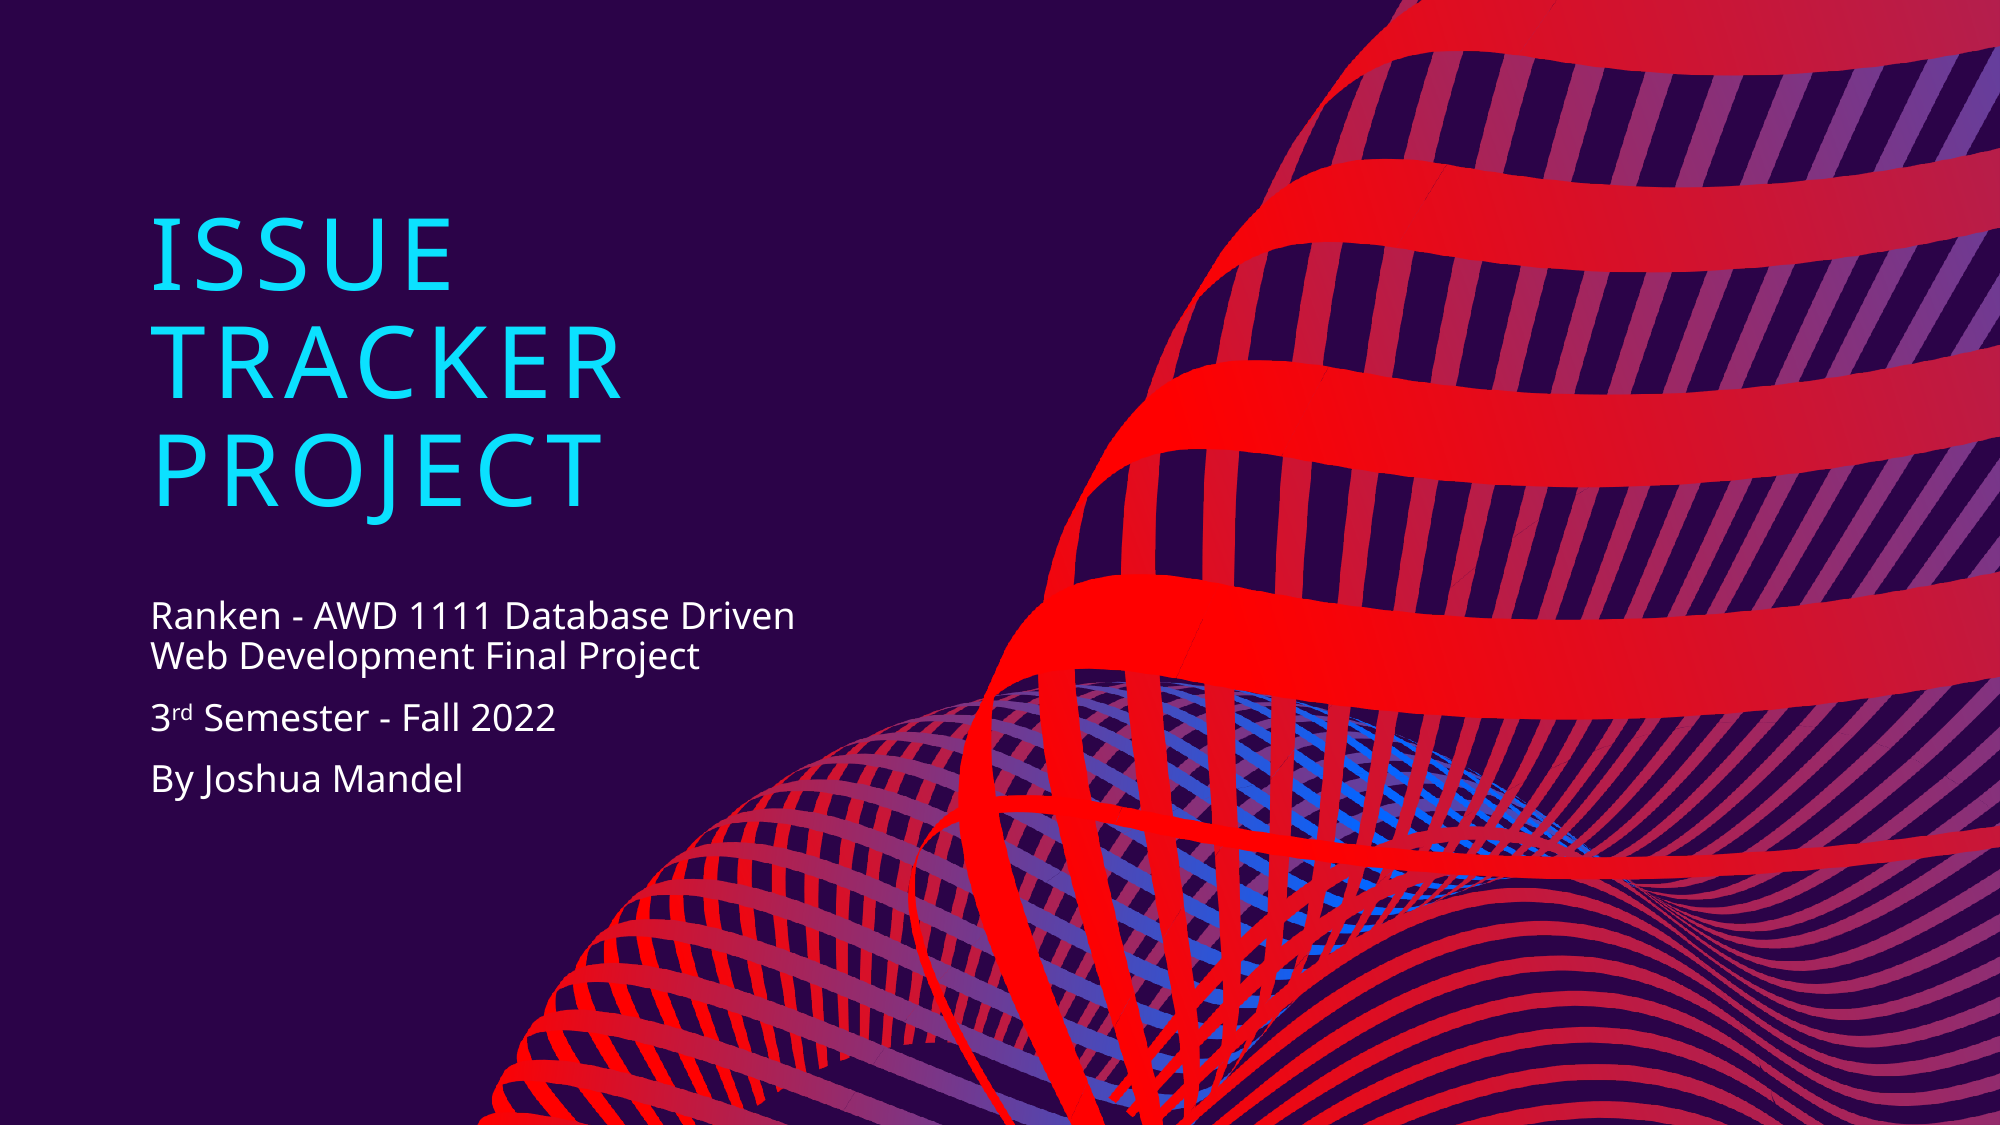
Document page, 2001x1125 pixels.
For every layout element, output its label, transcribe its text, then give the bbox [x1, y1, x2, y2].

list Ranken - AWD 1111 Database Driven Web Development Final Project 3rd Semester - Fall 2022 By Joshua Mandel [135, 589, 813, 825]
title Issue tracker project [135, 138, 954, 536]
picture [0, 0, 2000, 1125]
